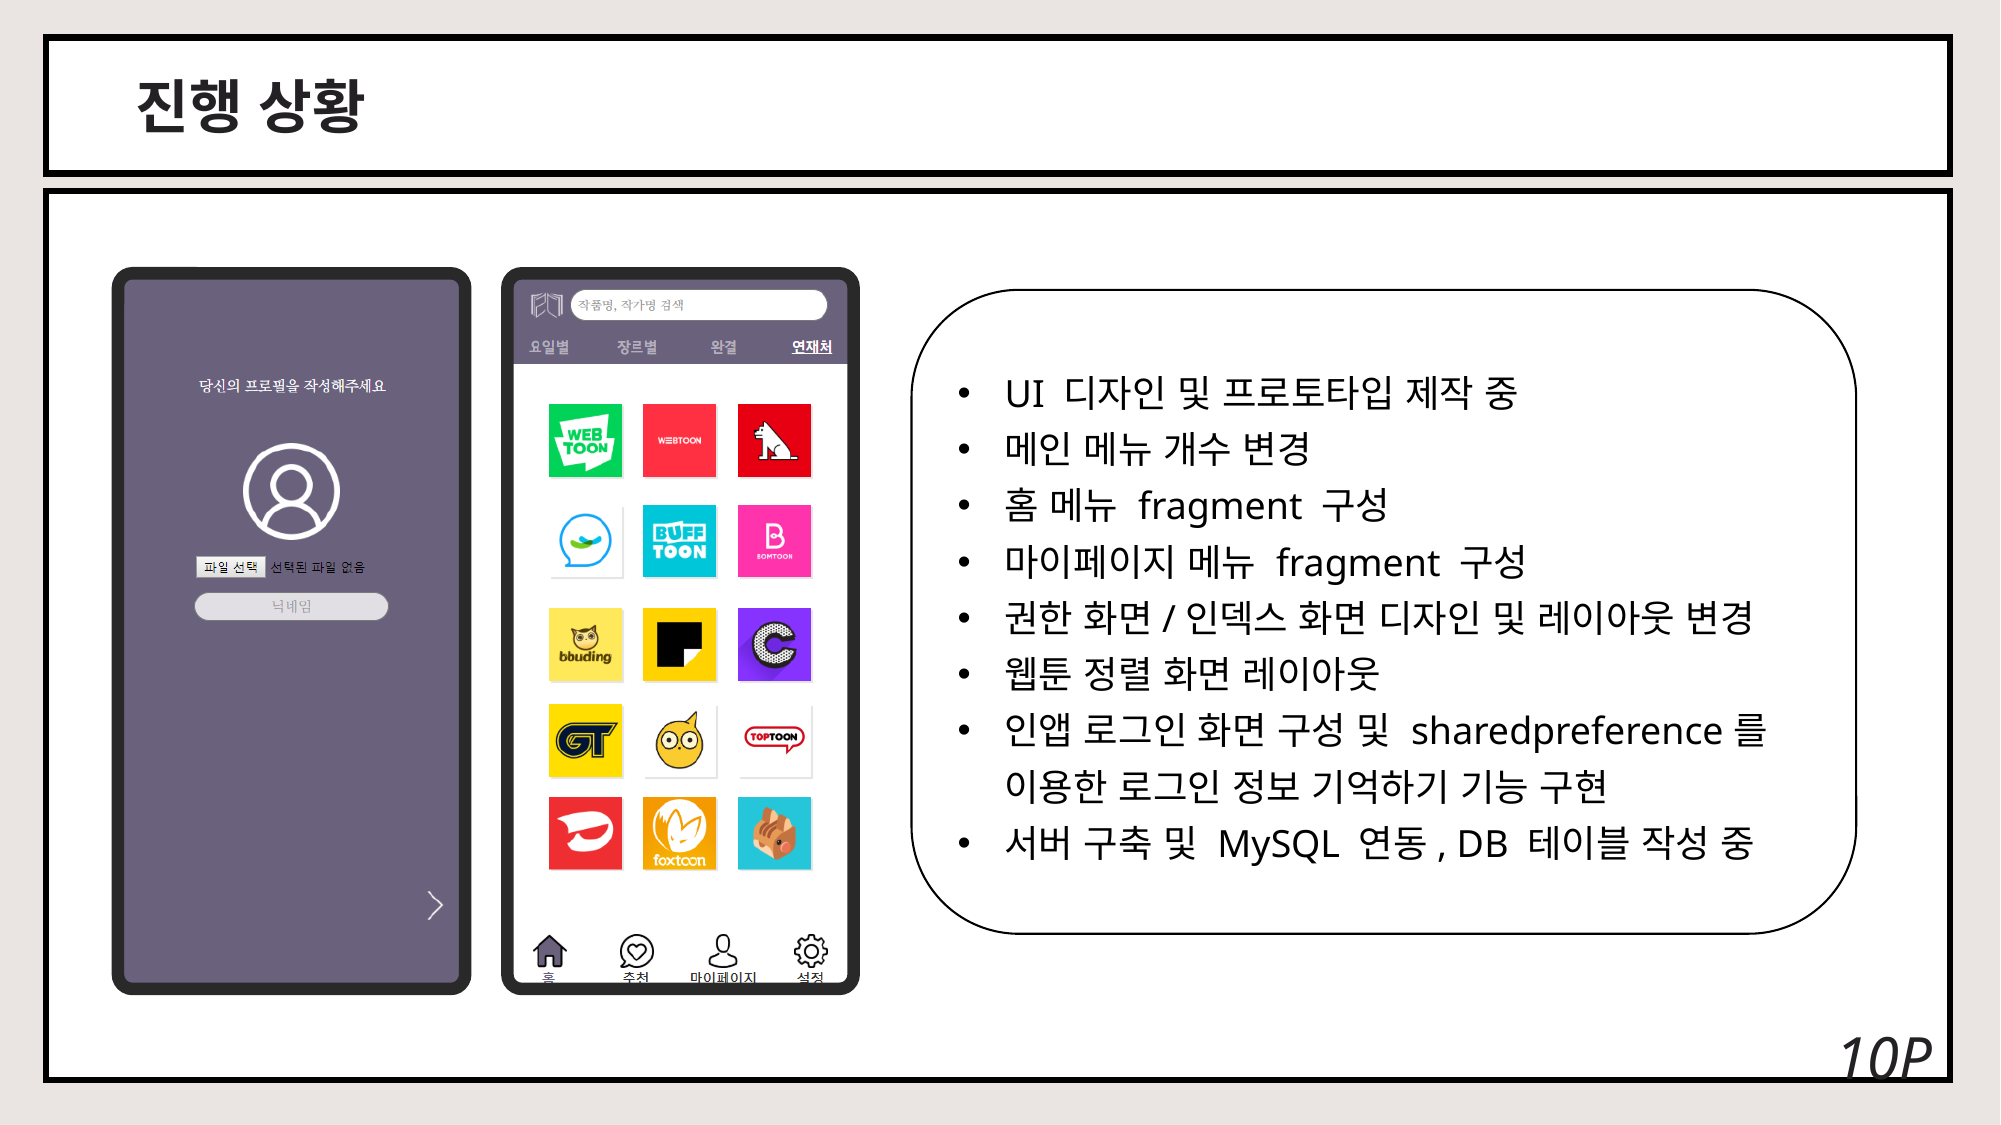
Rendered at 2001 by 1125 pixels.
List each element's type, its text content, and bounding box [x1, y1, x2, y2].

text_box [45, 190, 1951, 1081]
text_box UI 디자인 및 프로토타입 제작 중 메인 메뉴 개수 변경 홈 메뉴 fragment 구성 마이페이지 메뉴 fragment 구성 권한 화면/인덱스 화면 디자인 및 레이아웃 변경 웹툰 정렬 화면 레이아웃 인앱 로그인 화면 구성 및 sharedpreference를 이용한 로그인 정보 기억하기 기능 구현 서버 구축 및 MySQL 연동, DB 테이블 작성 중 [910, 288, 1858, 935]
picture [117, 273, 466, 989]
text_box 진행 상황 [45, 36, 1951, 175]
text_box 10P [1799, 1013, 1967, 1125]
picture [507, 273, 854, 989]
